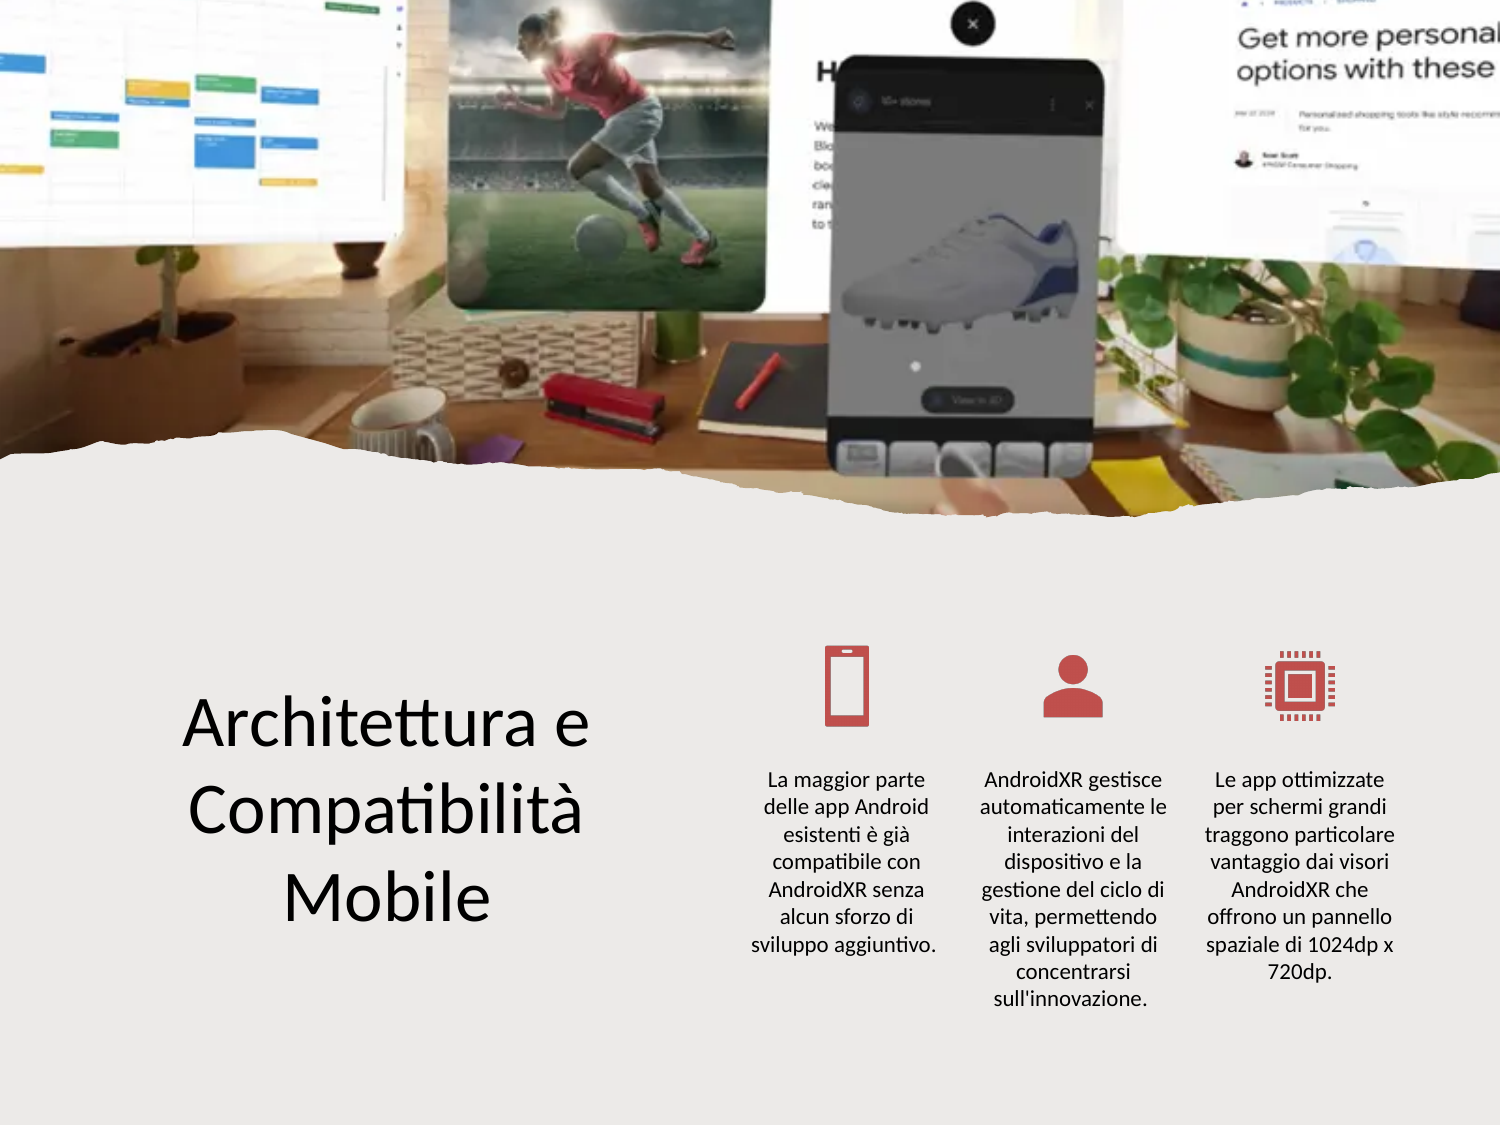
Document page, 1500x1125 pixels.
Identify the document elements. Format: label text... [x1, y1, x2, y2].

text_box [0, 525, 1500, 1125]
title Architettura e Compatibilità Mobile [120, 607, 654, 1002]
picture [0, 0, 1500, 518]
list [749, 562, 1398, 957]
